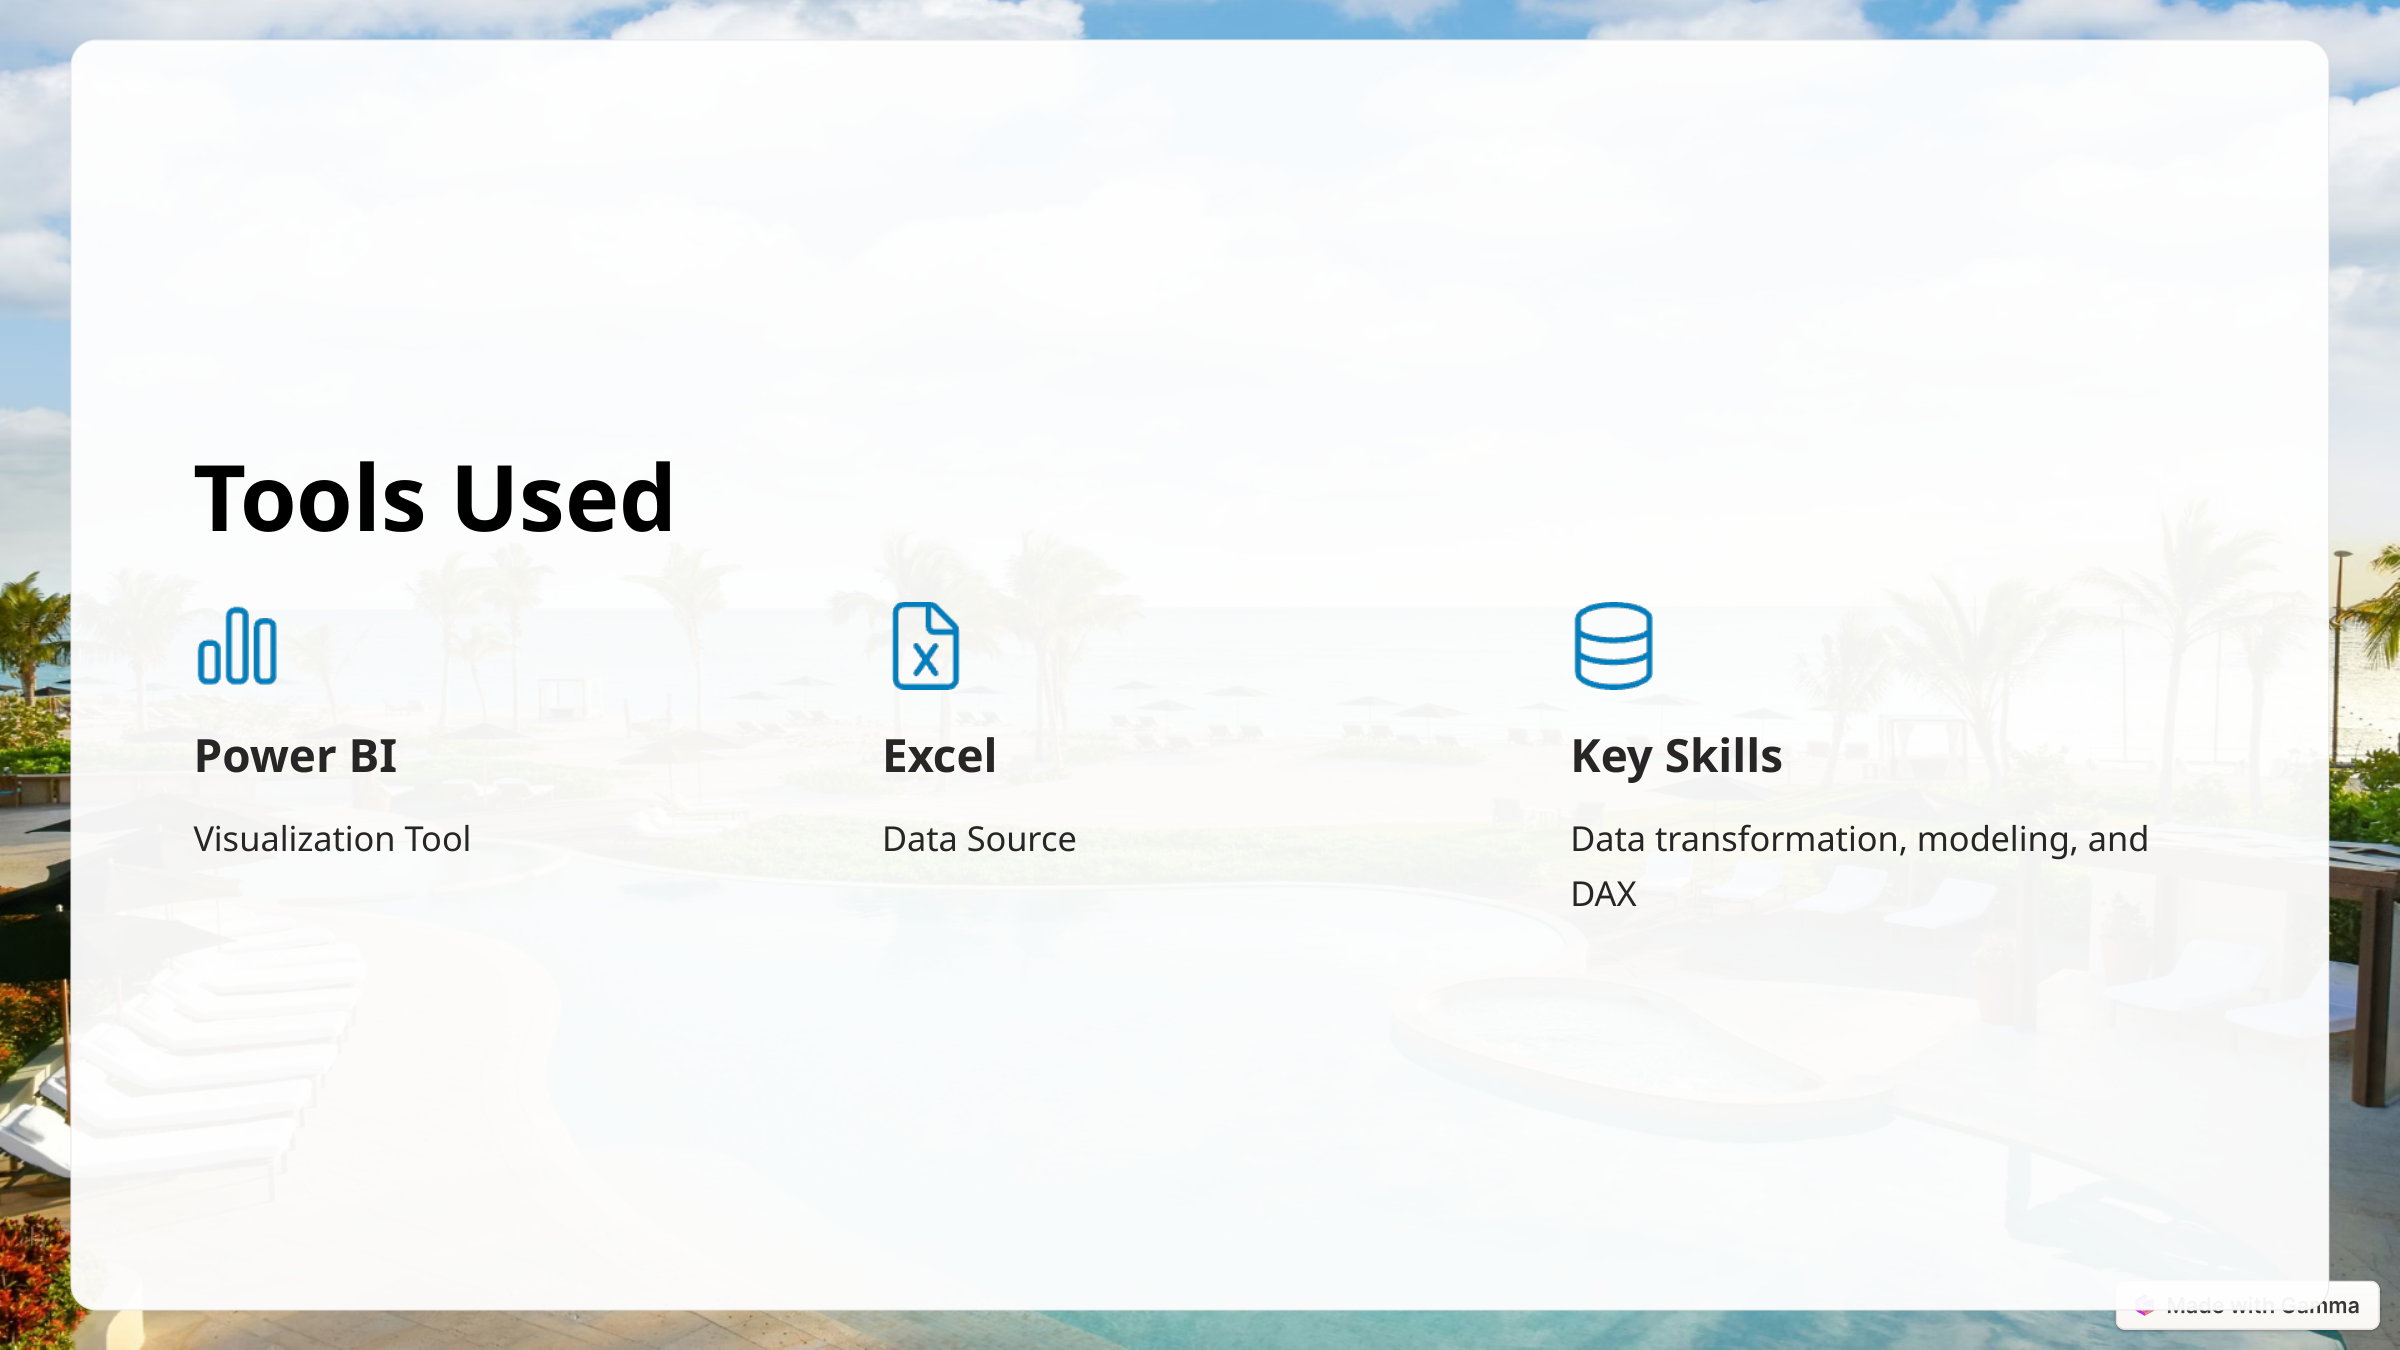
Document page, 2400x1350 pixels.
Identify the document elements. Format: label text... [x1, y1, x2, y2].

text_box Excel [882, 724, 1342, 783]
text_box [70, 39, 2329, 1310]
text_box Visualization Tool [193, 803, 830, 860]
text_box Data Source [881, 803, 1518, 860]
text_box Key Skills [1570, 724, 2030, 783]
text_box Data transformation, modeling, and DAX [1570, 803, 2207, 916]
picture [0, 0, 2400, 1350]
text_box Power BI [193, 724, 653, 783]
text_box Tools Used [193, 434, 1113, 550]
